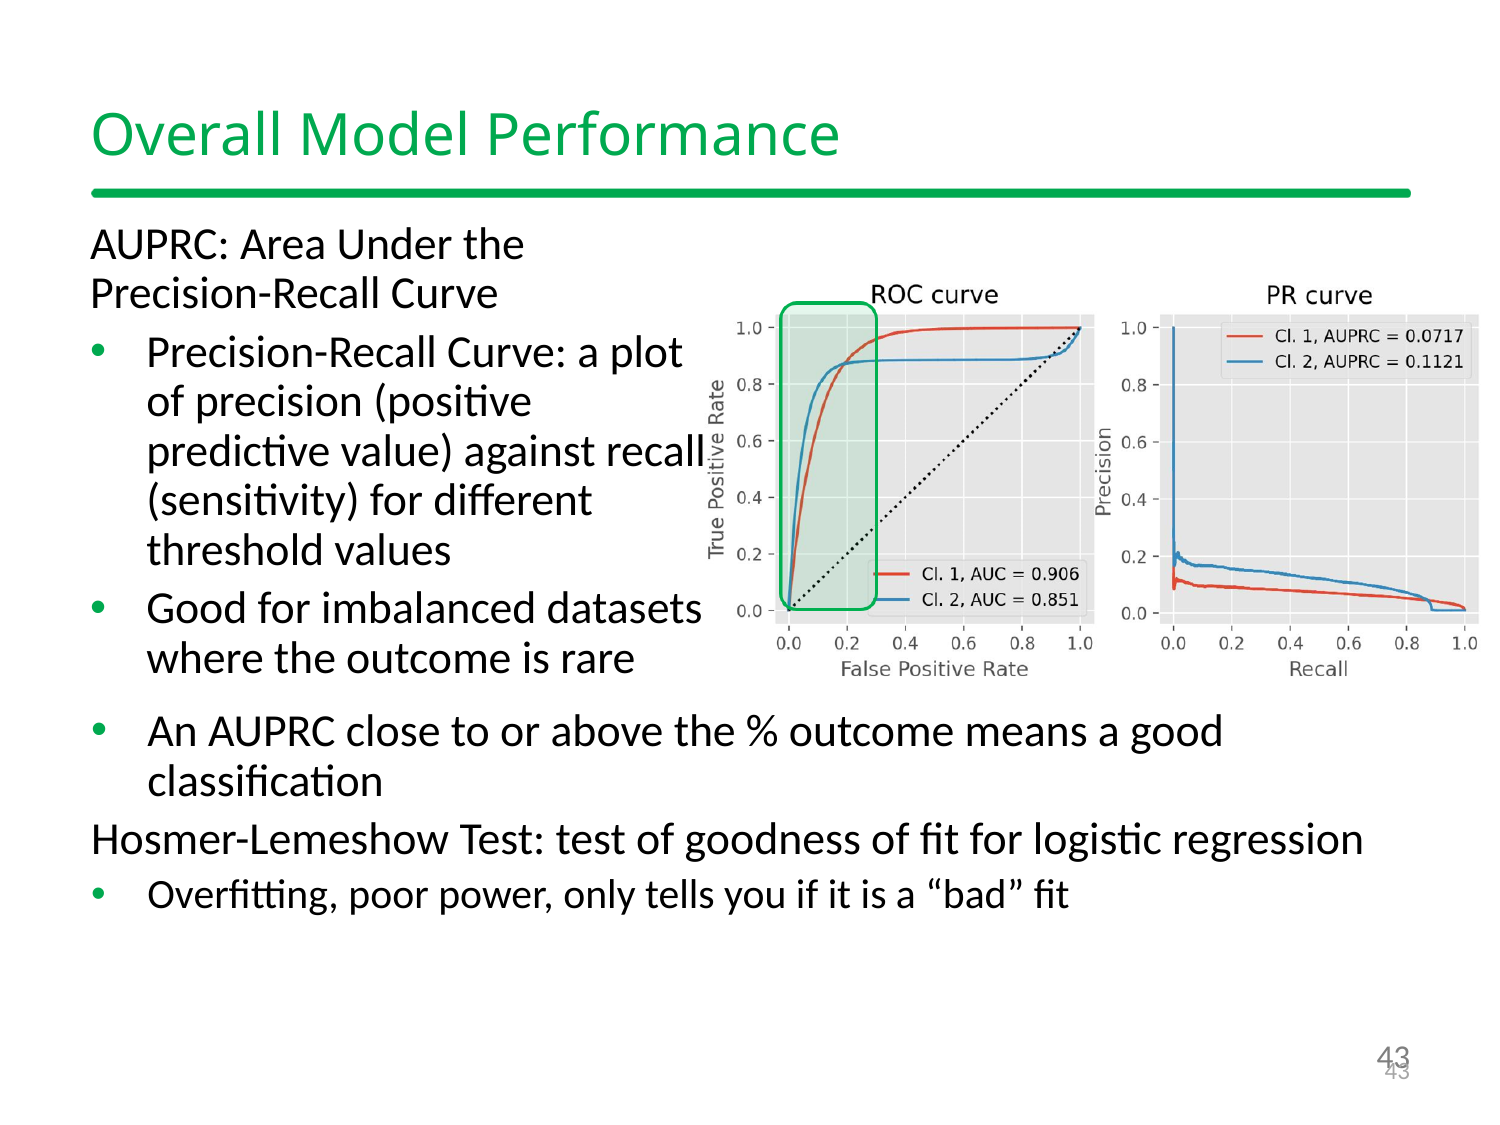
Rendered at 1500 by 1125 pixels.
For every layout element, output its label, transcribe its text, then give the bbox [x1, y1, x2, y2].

picture [91, 188, 1411, 198]
text_box An AUPRC close to or above the % outcome means a good classification Hosmer-Lemeshow Test: test of goodness of fit for logistic regression Overfitting, poor power, only tells you if it is a “bad” fit [76, 699, 1409, 976]
slide_number 43 [1299, 1047, 1425, 1088]
list AUPRC: Area Under the Precision-Recall Curve Precision-Recall Curve: a plot of precision (positive predictive value) against recall (sensitivity) for different threshold values Good for imbalanced datasets where the outcome is rare [75, 212, 725, 1025]
picture [701, 262, 1498, 688]
title Overall Model Performance [75, 45, 1425, 175]
